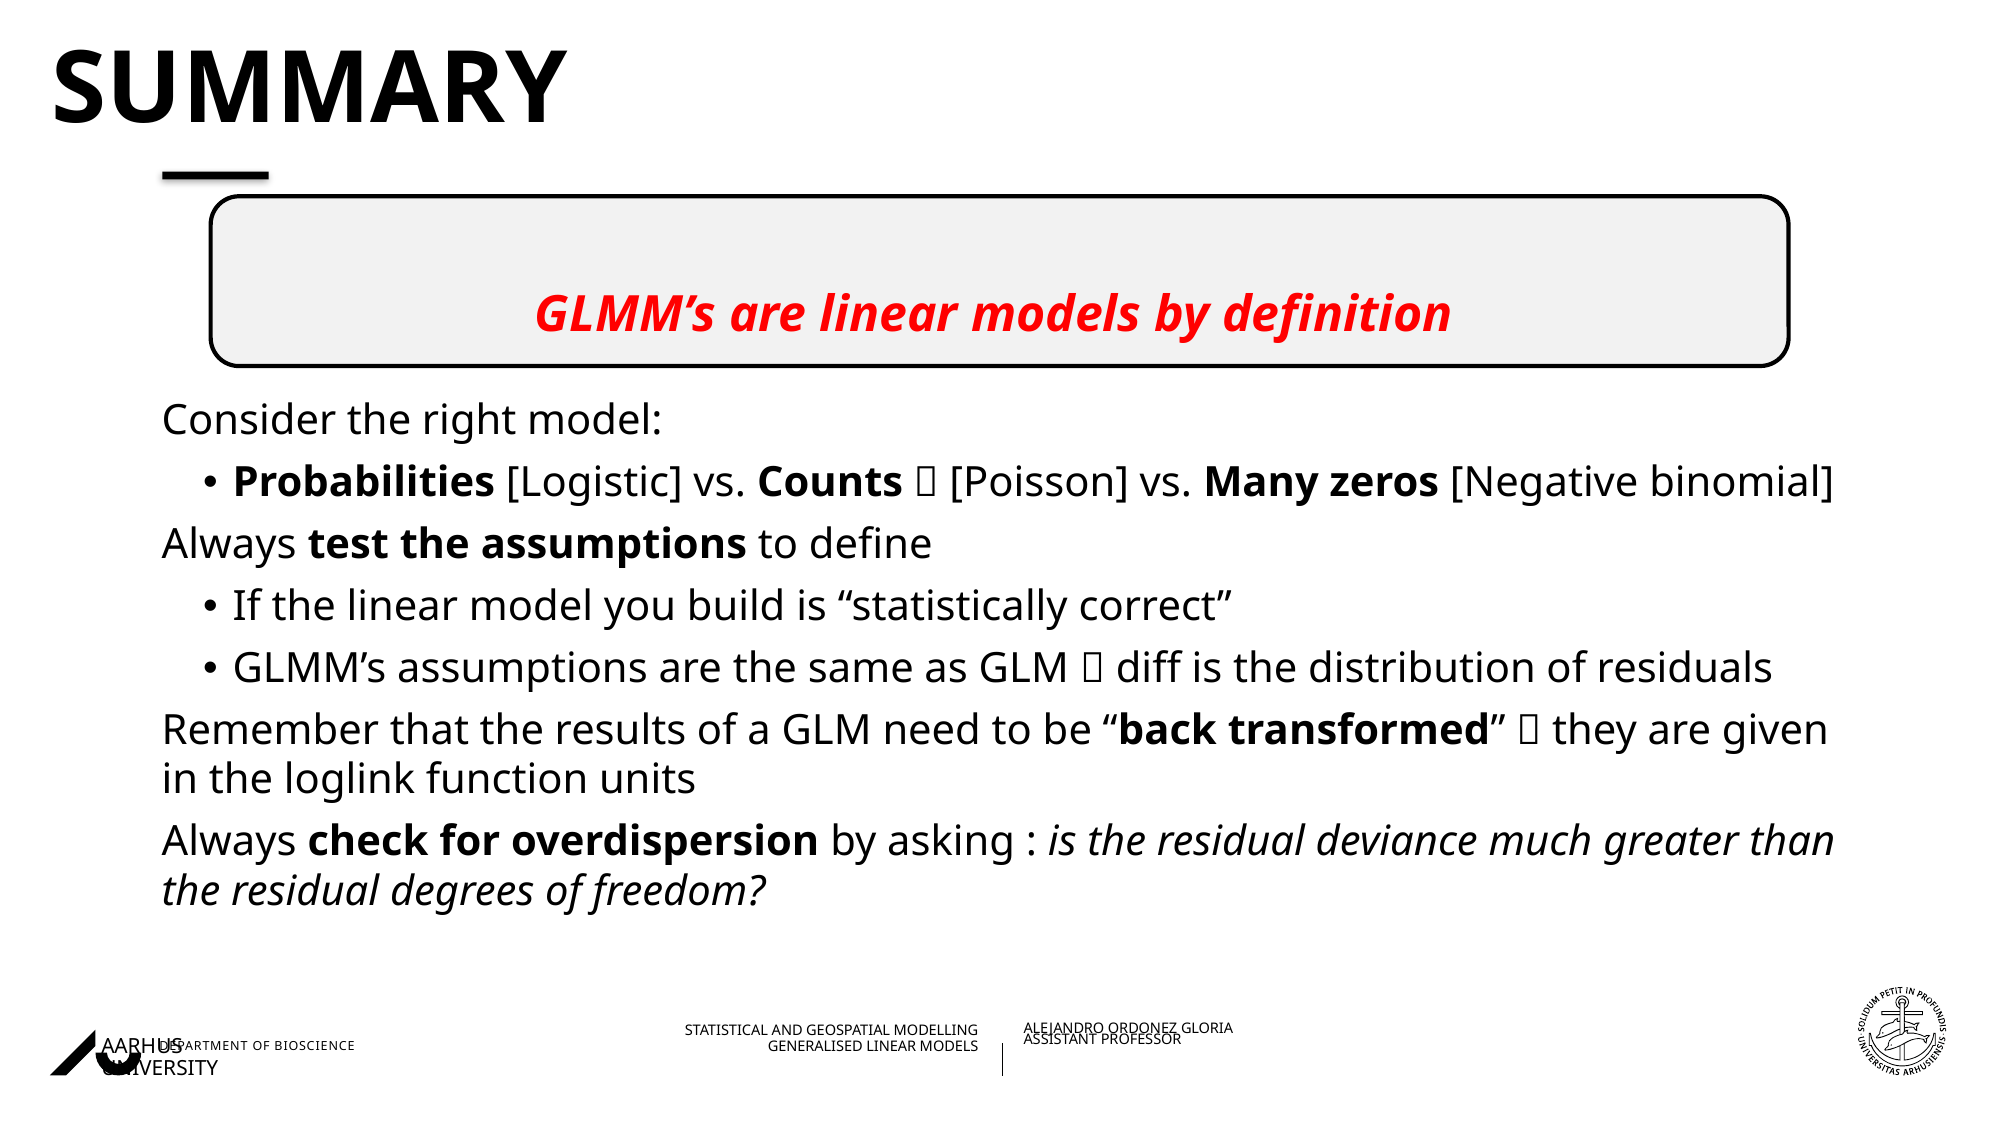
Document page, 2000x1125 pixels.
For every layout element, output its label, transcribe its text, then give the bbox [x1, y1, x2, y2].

list Consider the right model: Probabilities [Logistic] vs. Counts  [Poisson] vs. Many zeros [Negative binomial] Always test the assumptions to define If the linear model you build is “statistically correct” GLMM’s assumptions are the same as GLM  diff is the distribution of residuals Remember that the results of a GLM need to be “back transformed”  they are given in the loglink function units Always check for overdispersion by asking : is the residual deviance much greater than the residual degrees of freedom? [161, 394, 1839, 968]
title Summary [51, 37, 1948, 162]
